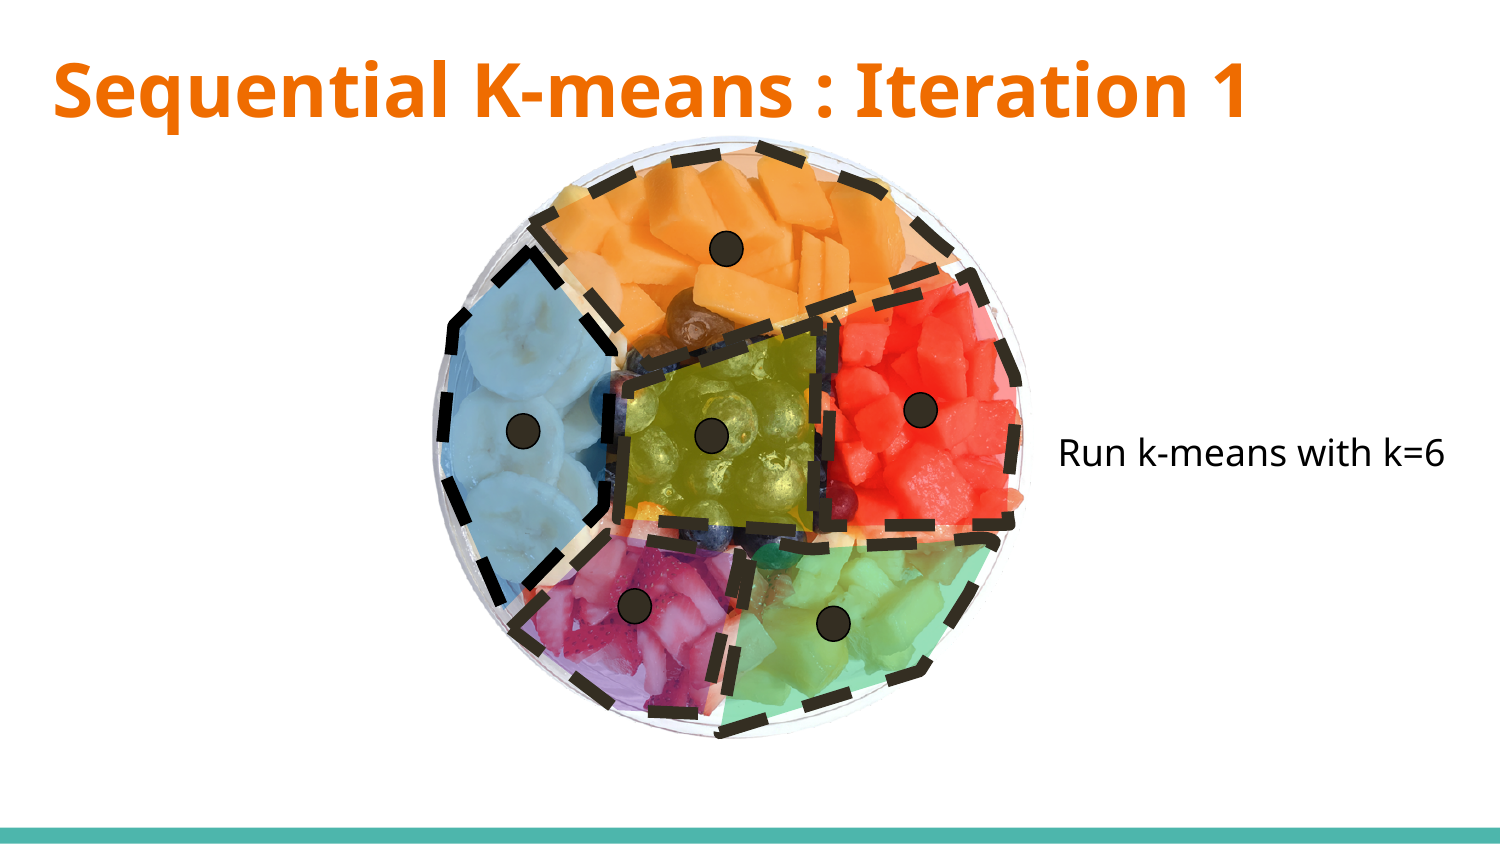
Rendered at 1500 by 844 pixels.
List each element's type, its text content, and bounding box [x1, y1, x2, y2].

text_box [398, 107, 1037, 807]
title Sequential K-means : Iteration 1 [37, 26, 1436, 143]
text_box Run k-means with k=6 [1042, 413, 1466, 468]
